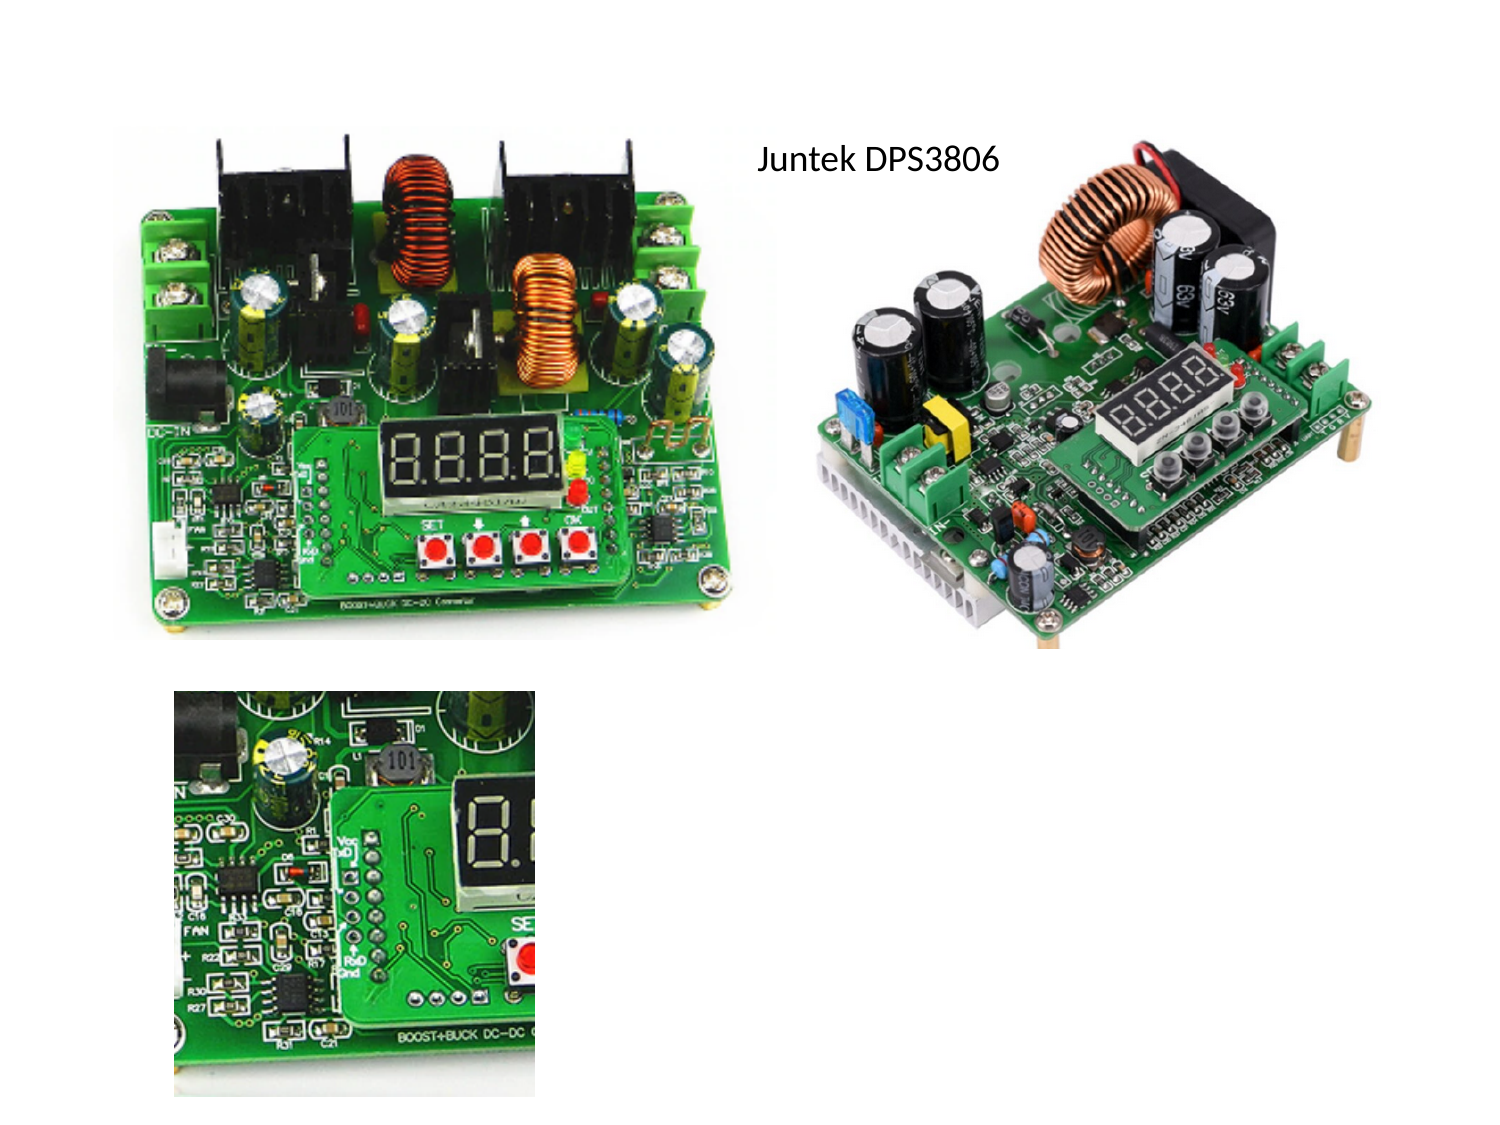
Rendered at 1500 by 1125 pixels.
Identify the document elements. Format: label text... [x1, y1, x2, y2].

picture [113, 126, 777, 640]
picture [798, 135, 1411, 650]
text_box Juntek DPS3806 [777, 126, 1016, 187]
picture [174, 691, 535, 1097]
